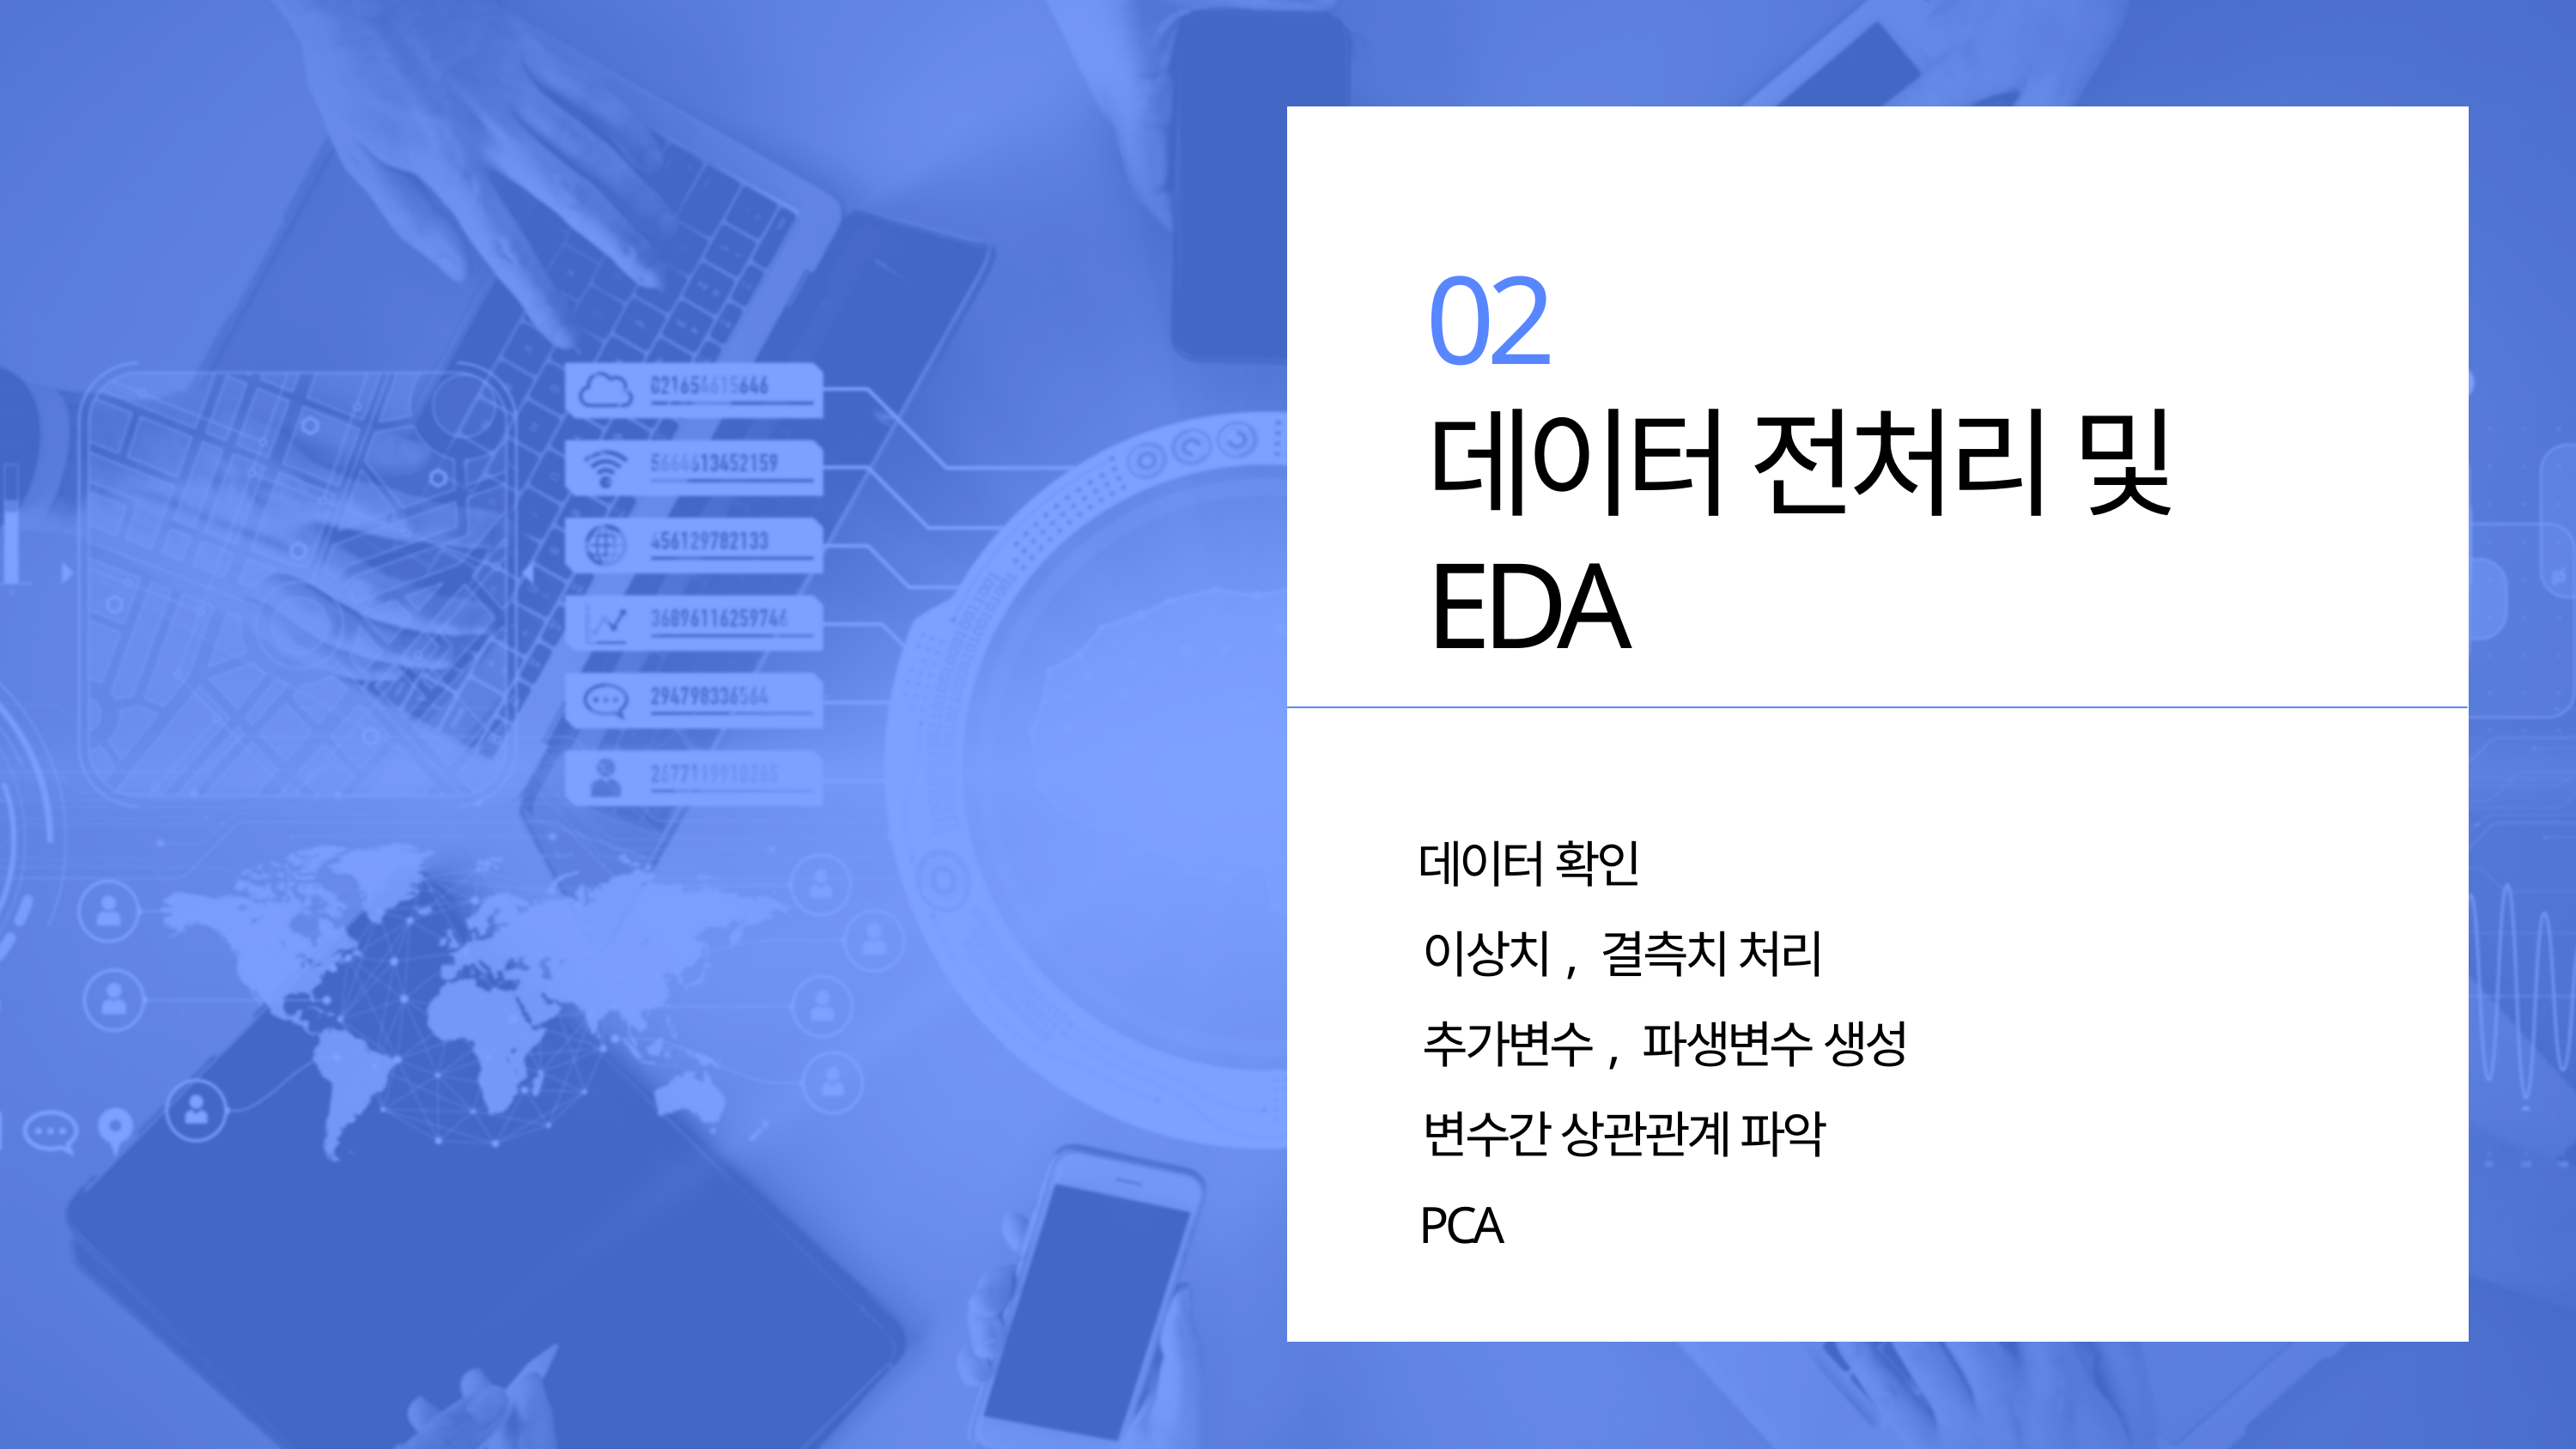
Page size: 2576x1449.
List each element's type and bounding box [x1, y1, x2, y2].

text_box [1287, 106, 2469, 706]
text_box [0, 0, 2576, 1449]
text_box [1287, 714, 2469, 1342]
